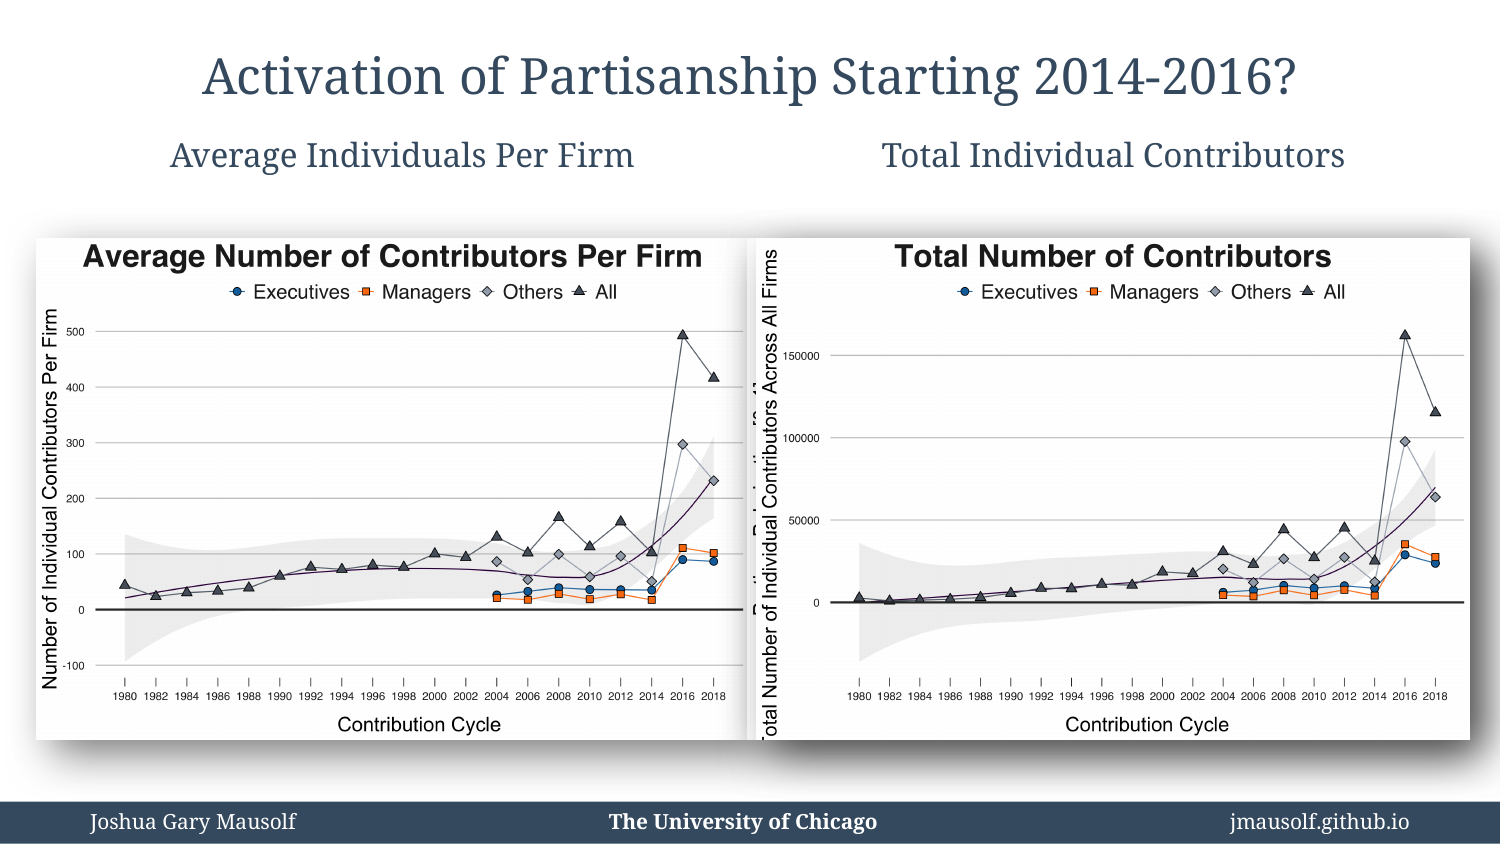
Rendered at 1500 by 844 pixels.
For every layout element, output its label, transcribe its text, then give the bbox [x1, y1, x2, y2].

picture [35, 238, 1470, 740]
text_box Average Individuals Per Firm [70, 119, 735, 189]
text_box Total Individual Contributors [781, 119, 1446, 189]
title Activation of Partisanship Starting 2014-2016? [0, 0, 1500, 120]
